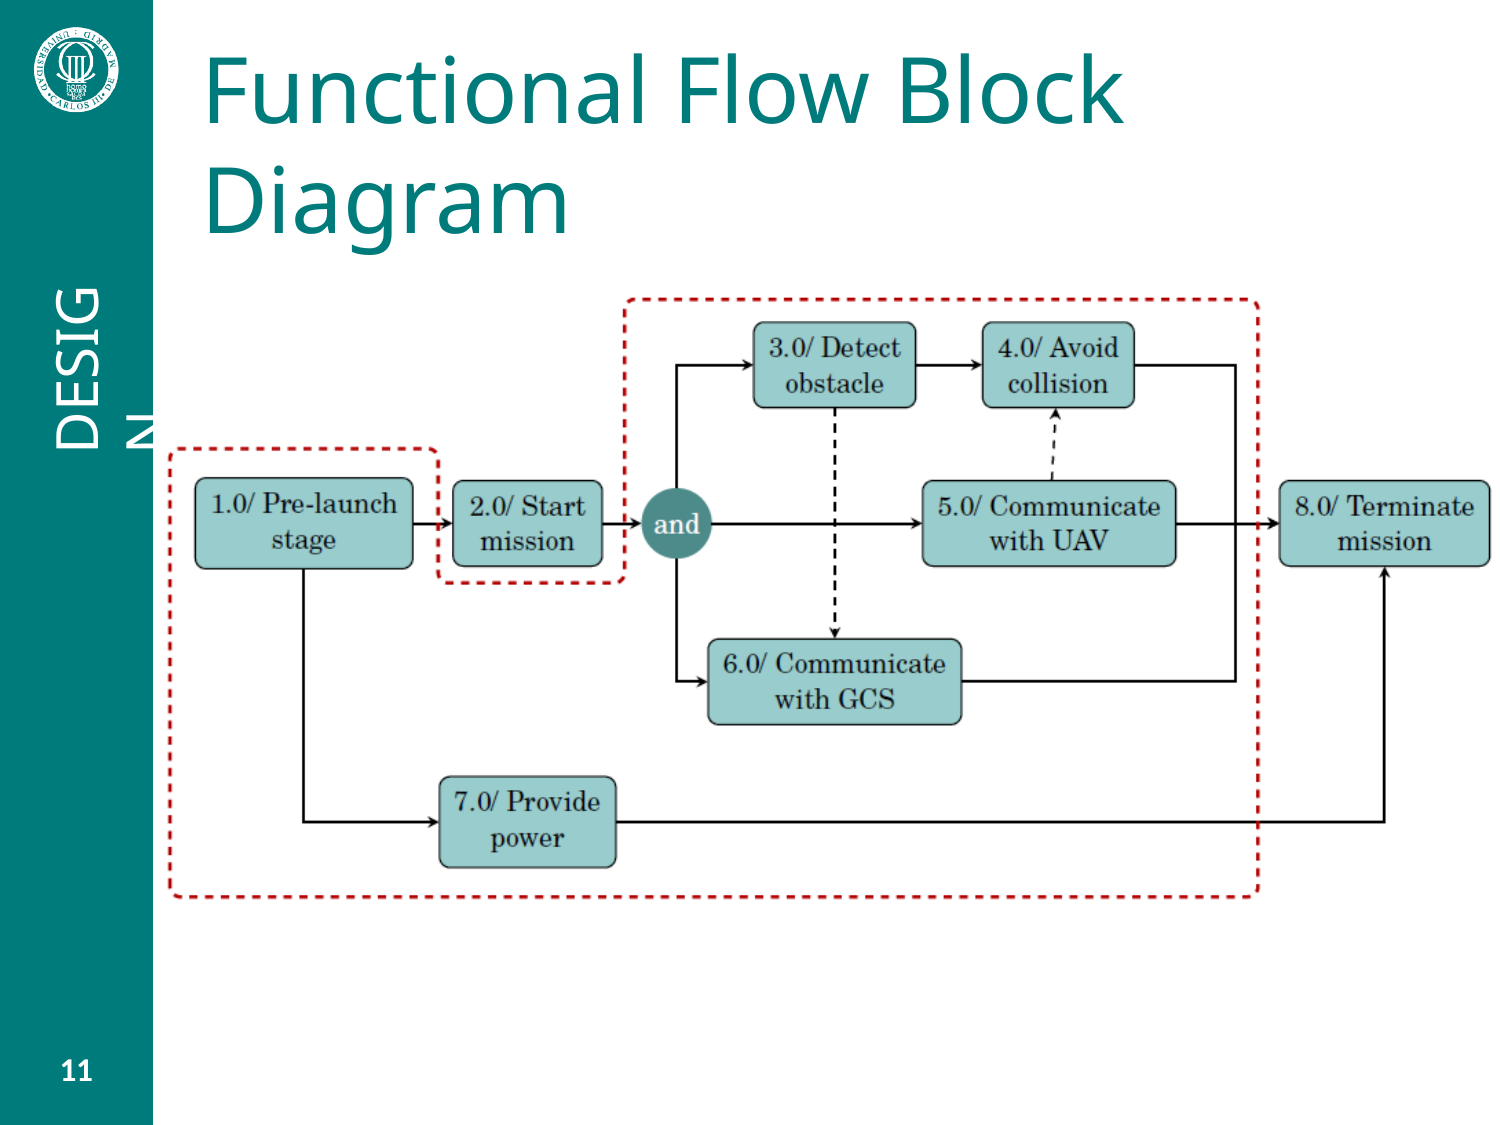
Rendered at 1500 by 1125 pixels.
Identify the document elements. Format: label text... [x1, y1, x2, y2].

text_box Design [33, 253, 188, 469]
picture [155, 291, 1500, 905]
text_box Functional Flow Block Diagram [186, 24, 1481, 260]
text_box [0, 0, 154, 1125]
picture [31, 24, 122, 115]
slide_number 11 [42, 1038, 110, 1099]
